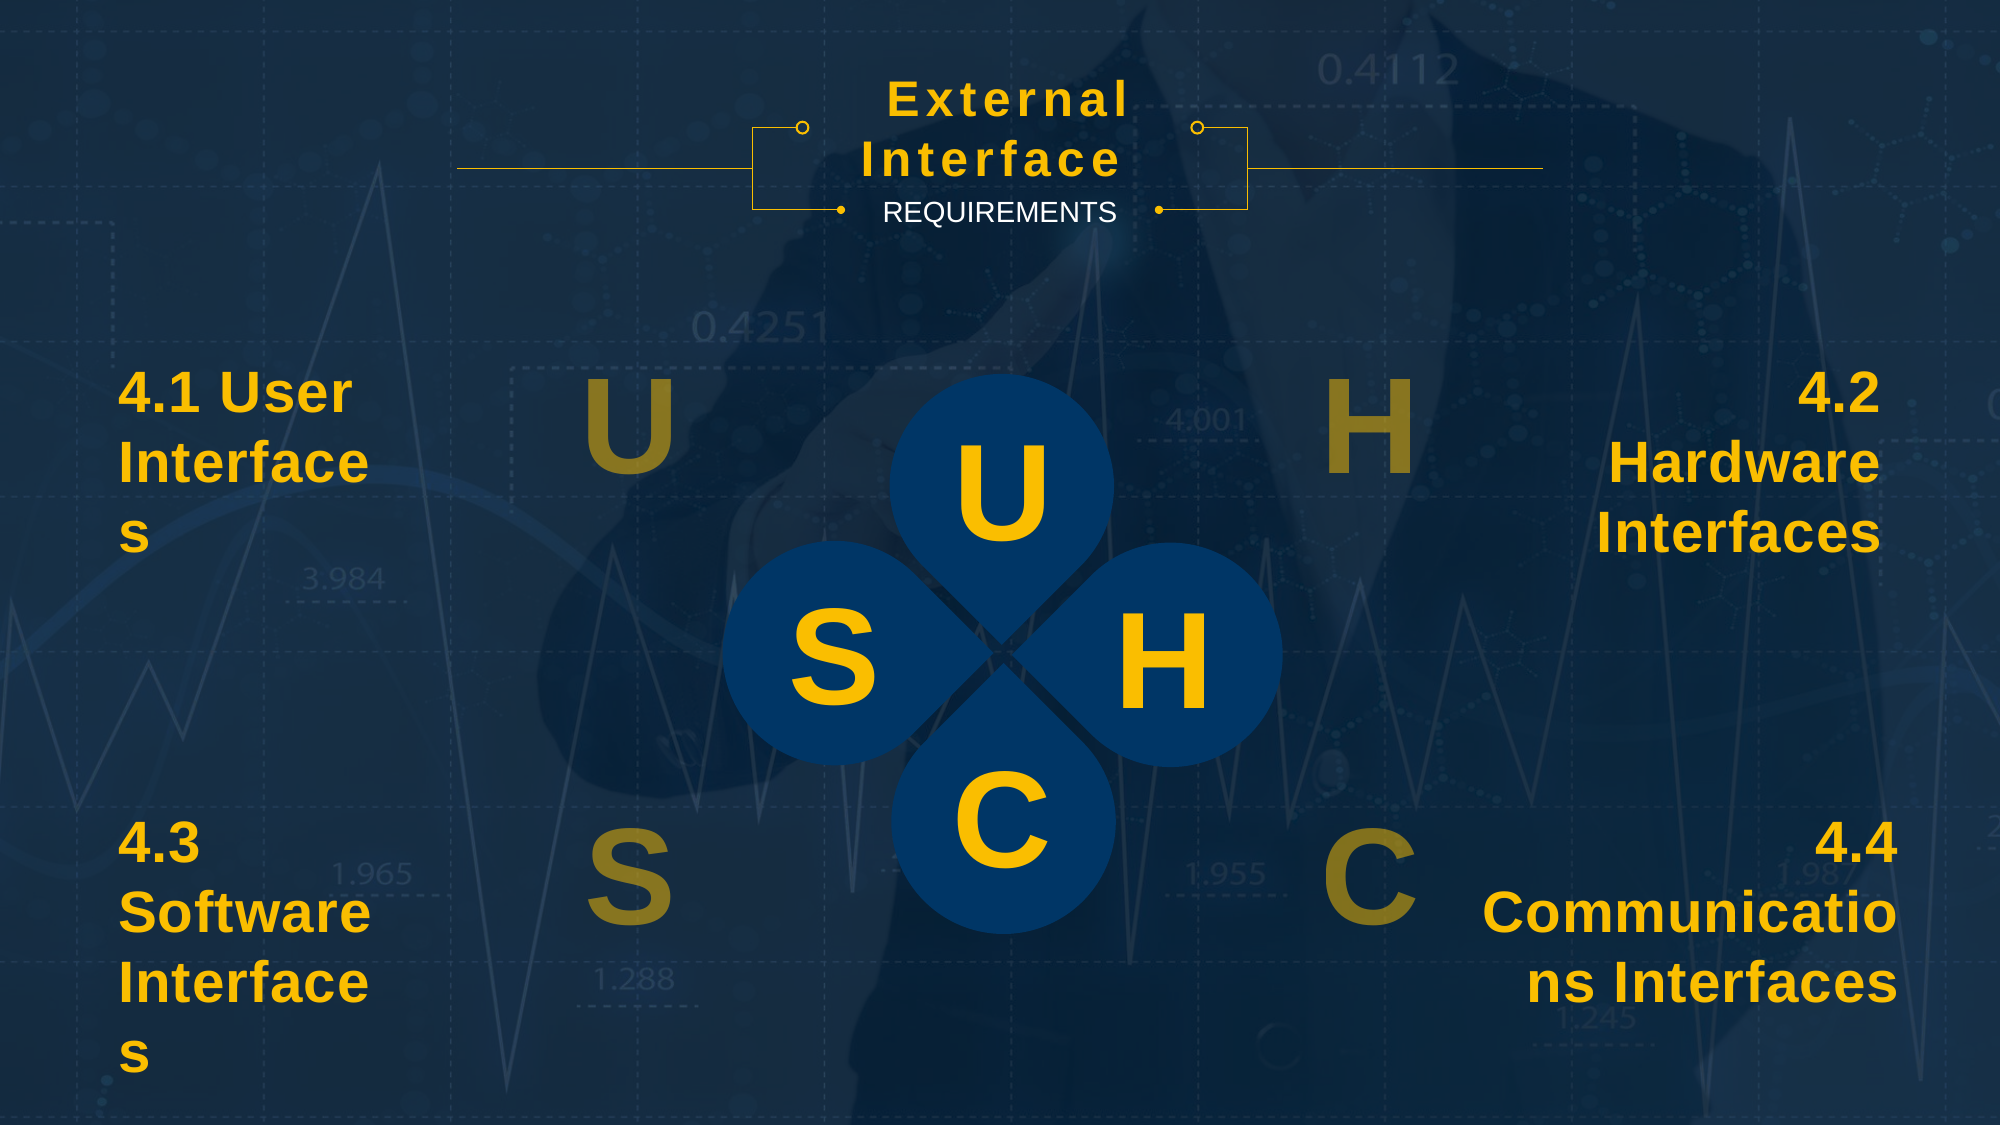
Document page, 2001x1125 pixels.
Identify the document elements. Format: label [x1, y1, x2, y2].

text_box [103, 328, 704, 511]
text_box [103, 779, 704, 1025]
text_box [457, 59, 1543, 237]
text_box [1297, 328, 1898, 574]
text_box [722, 373, 1283, 934]
text_box [1297, 779, 1915, 1025]
